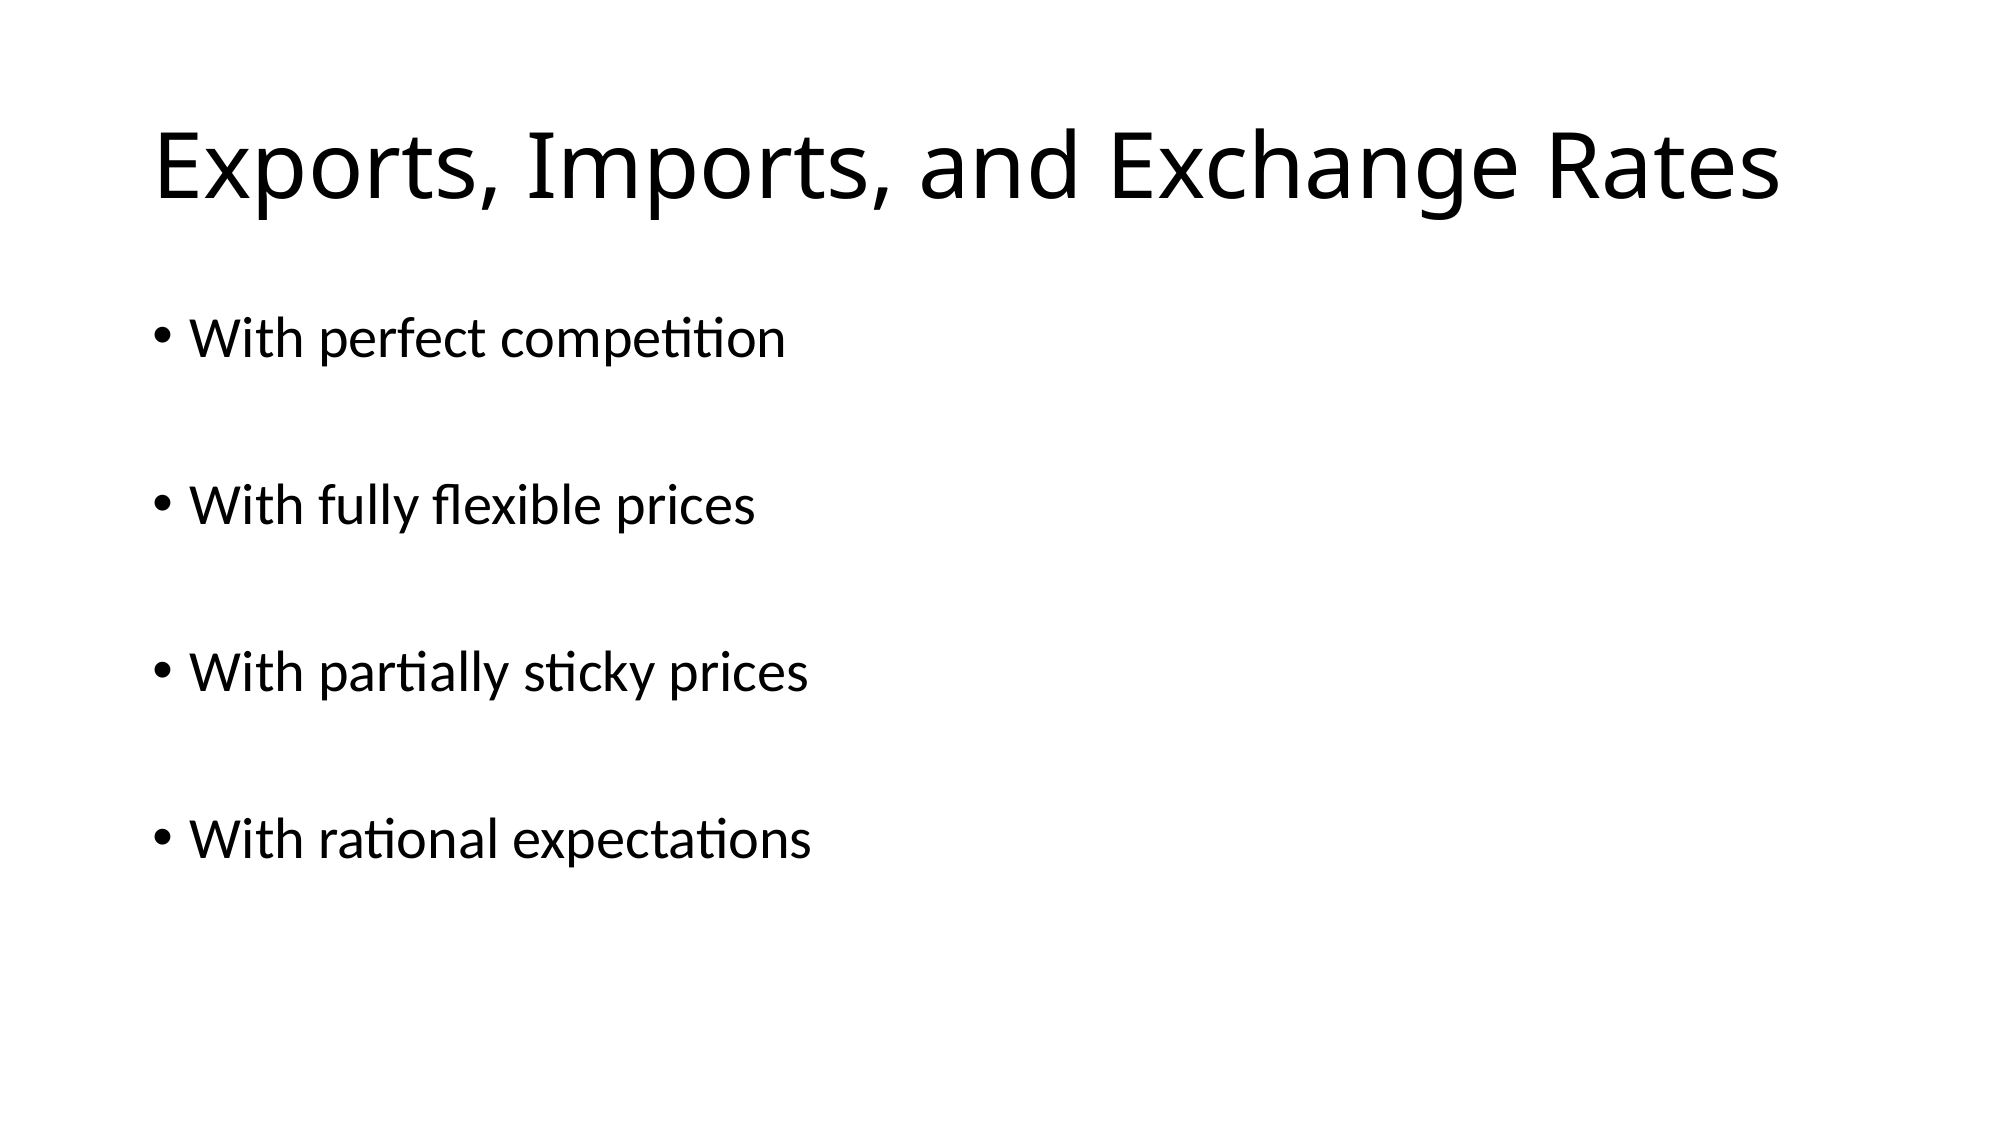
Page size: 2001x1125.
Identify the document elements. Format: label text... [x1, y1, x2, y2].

title Exports, Imports, and Exchange Rates [137, 59, 1863, 278]
